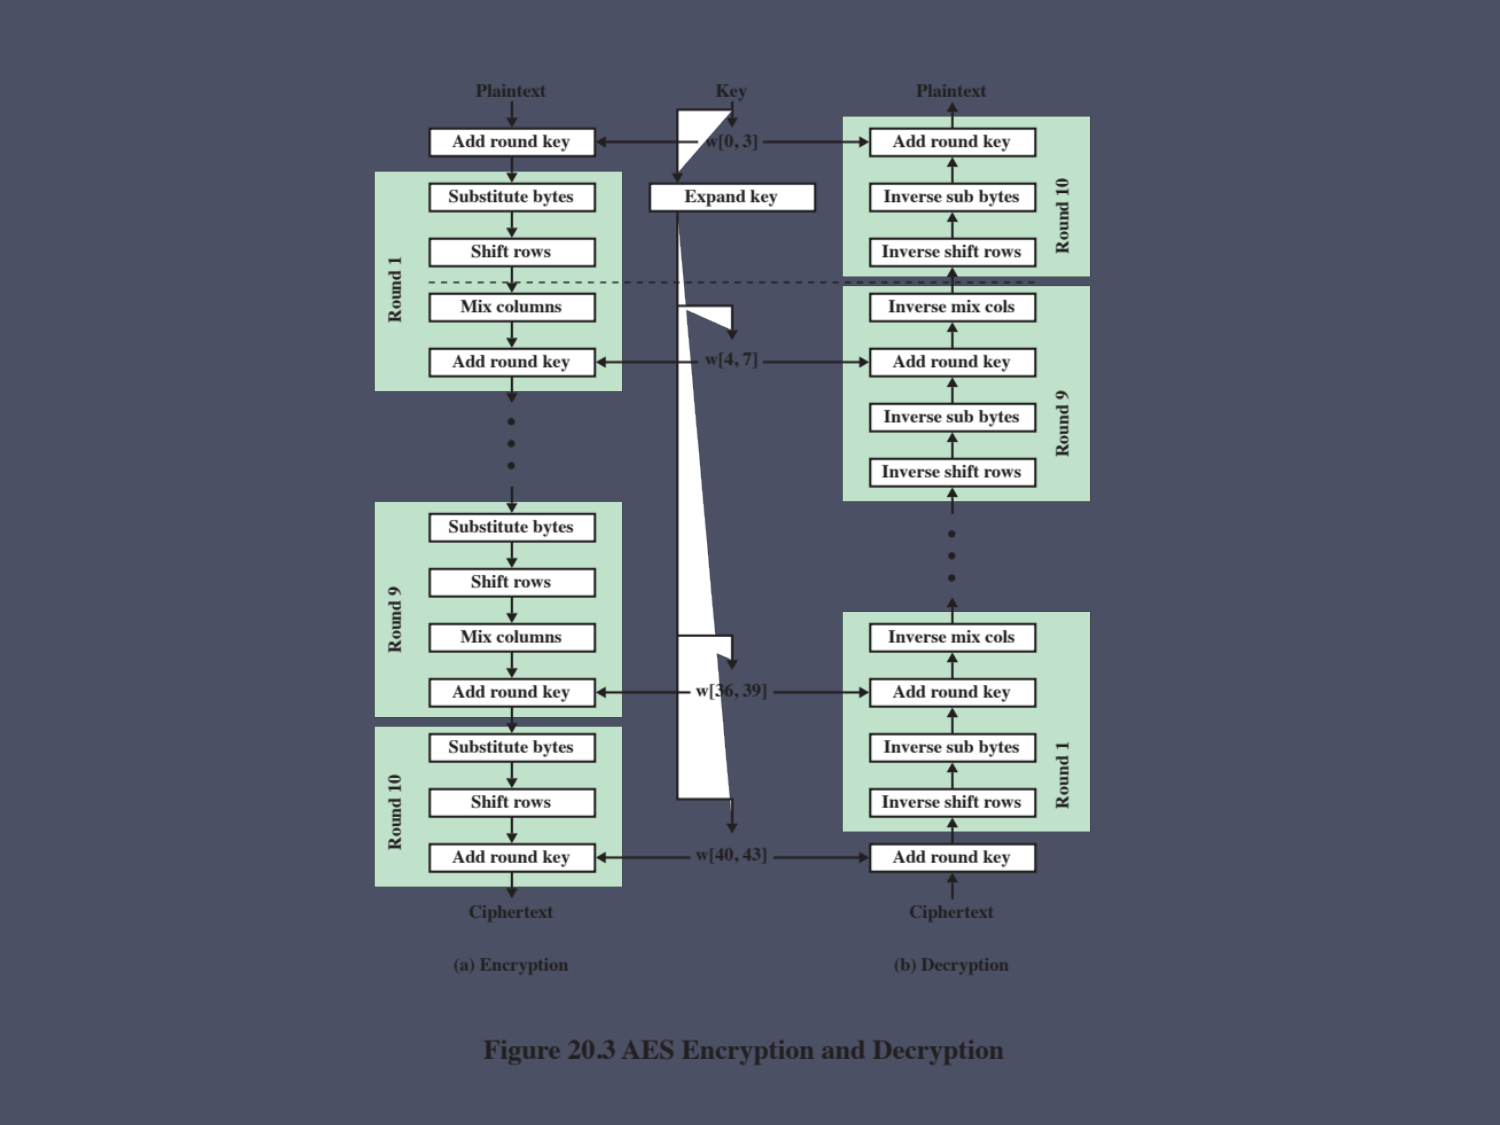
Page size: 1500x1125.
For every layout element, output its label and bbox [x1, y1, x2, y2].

picture [277, 30, 1211, 1104]
